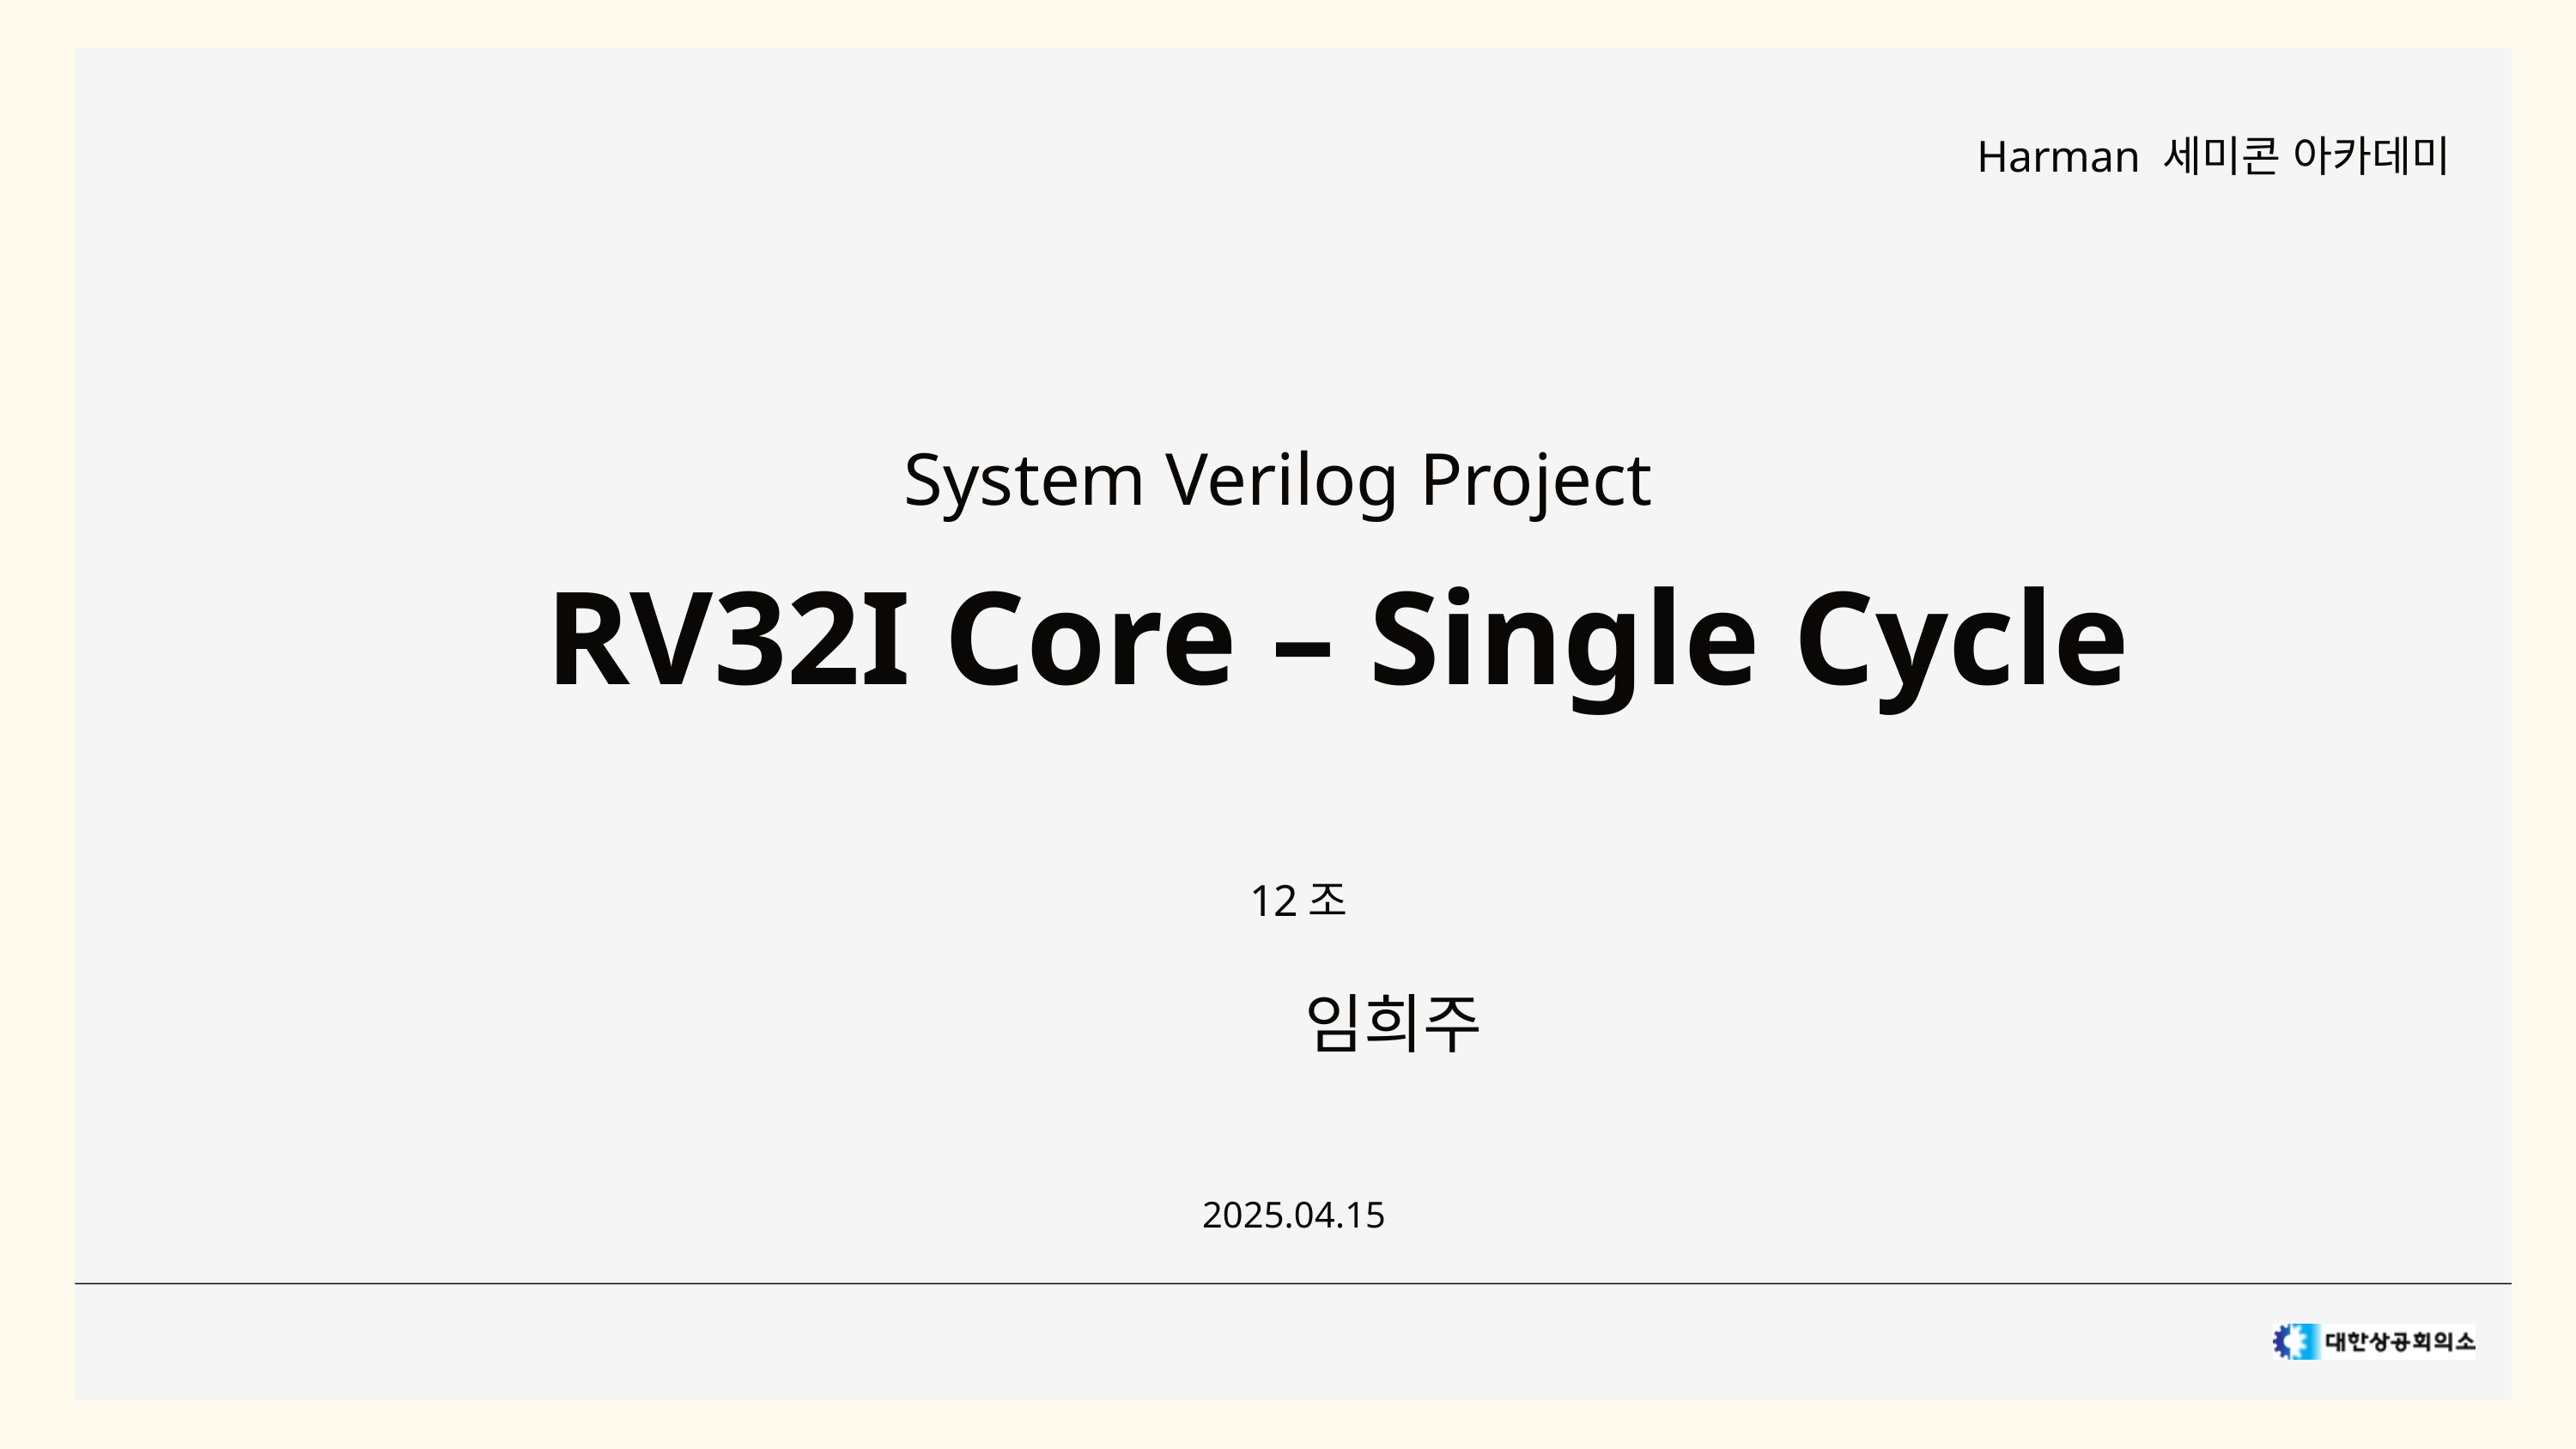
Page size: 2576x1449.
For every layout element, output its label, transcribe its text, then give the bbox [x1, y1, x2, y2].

text_box 12조 [1249, 874, 1364, 925]
text_box RV32I Core – Single Cycle [541, 530, 2136, 711]
picture [2312, 1324, 2476, 1360]
picture [2273, 1324, 2307, 1360]
text_box System Verilog Project [735, 419, 1841, 519]
text_box [75, 1284, 2512, 1401]
text_box 2025.04.15 [1201, 1185, 1406, 1236]
text_box Harman 세미콘 아카데미 [1953, 80, 2476, 181]
text_box [75, 48, 2512, 1283]
text_box 임희주 [874, 1009, 1738, 1061]
